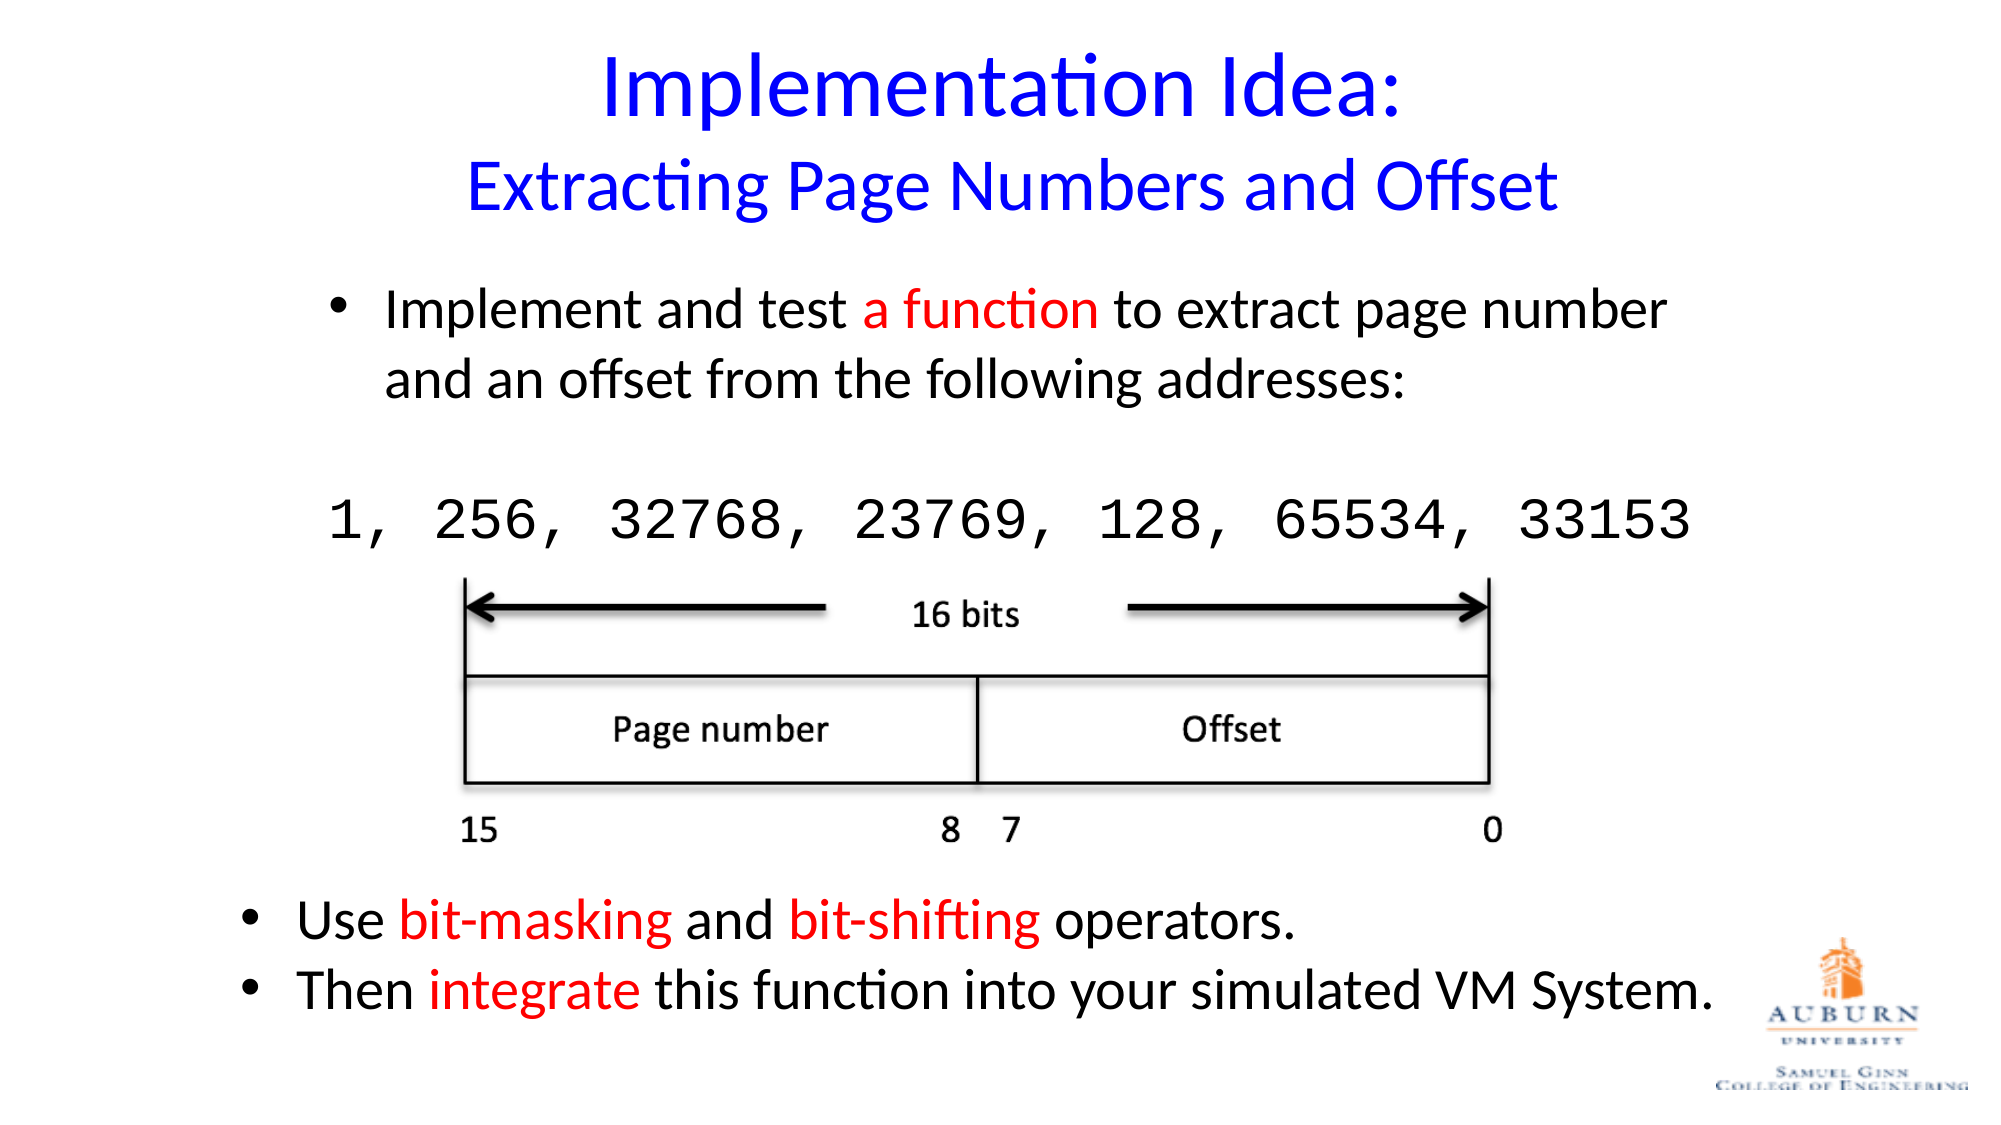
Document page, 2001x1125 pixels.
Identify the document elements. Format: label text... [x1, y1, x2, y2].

text_box Use bit-masking and bit-shifting operators. Then integrate this function into your simulated VM System. [225, 874, 1763, 1075]
list Implement and test a function to extract page number and an offset from the following addresses: 1, 256, 32768, 23769, 128, 65534, 33153 [313, 262, 1714, 874]
picture [424, 562, 1538, 862]
title Implementation Idea: Extracting Page Numbers and Offset [313, 12, 1714, 238]
picture [1716, 937, 1968, 1090]
